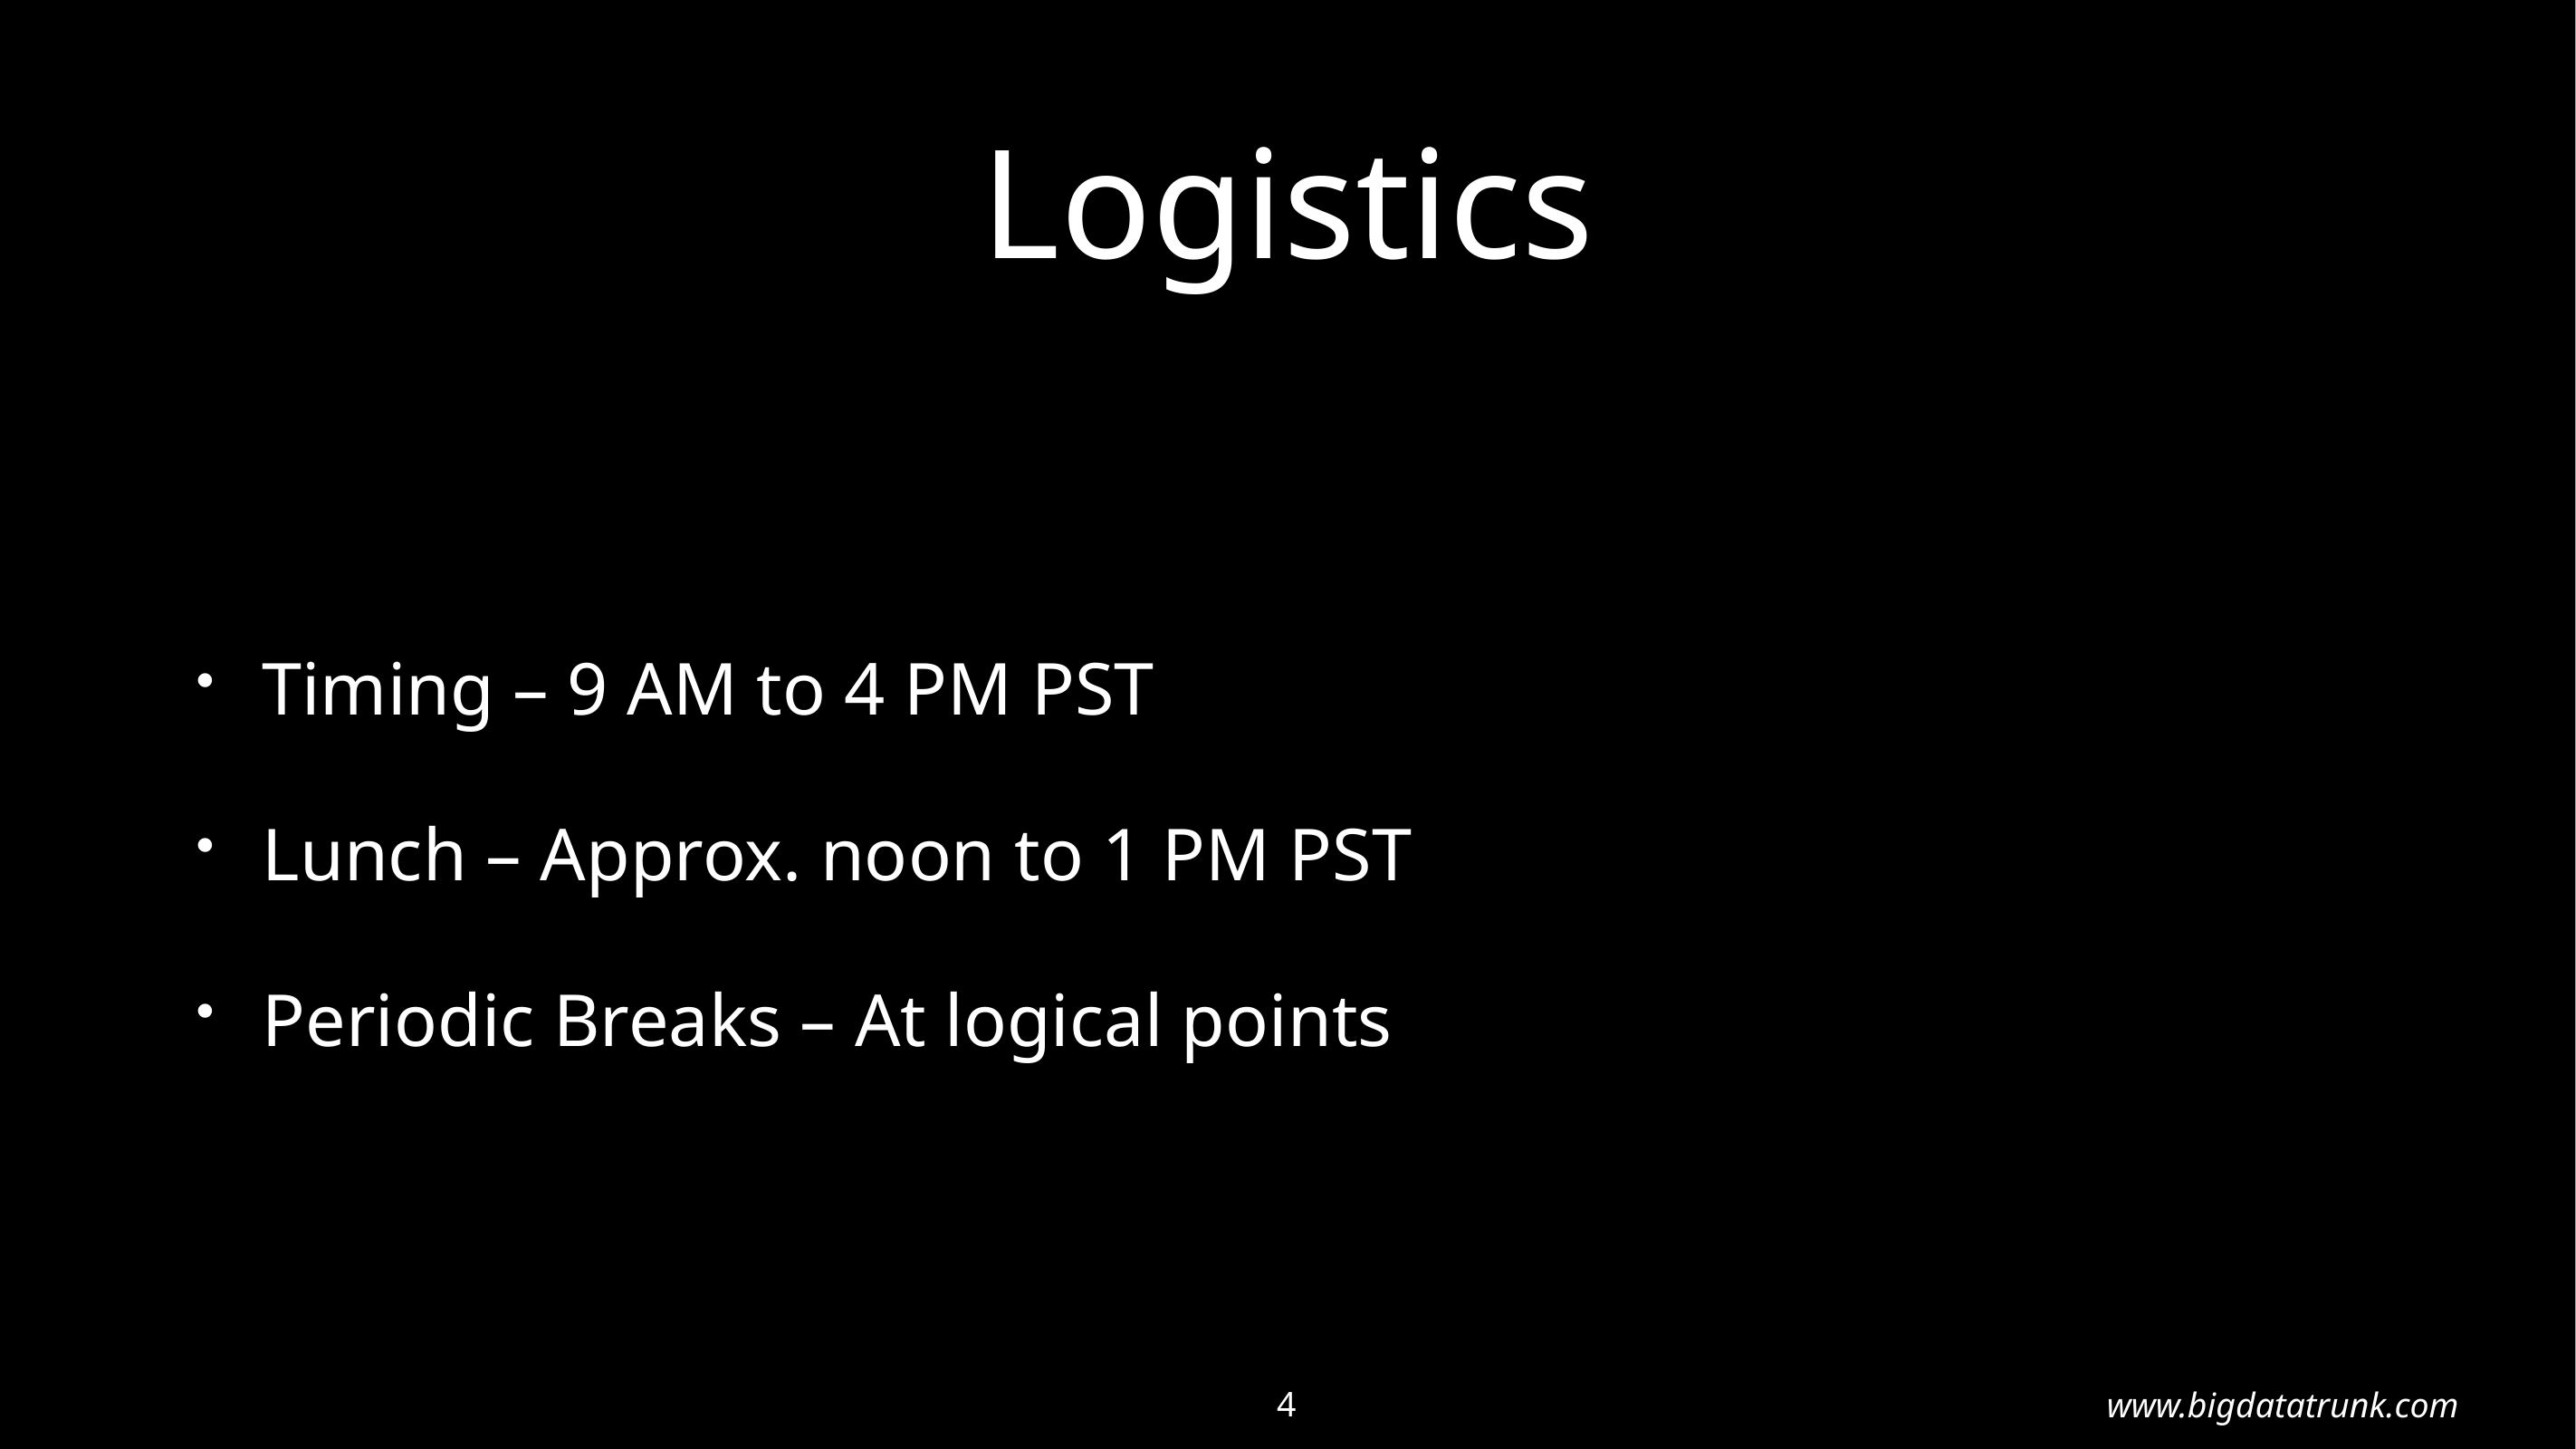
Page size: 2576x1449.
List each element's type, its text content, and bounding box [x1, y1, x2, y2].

slide_number 4 [1257, 1375, 1316, 1433]
list Timing – 9 AM to 4 PM PST Lunch – Approx. noon to 1 PM PST Periodic Breaks – At logical points [187, 384, 2388, 1319]
title Logistics [187, 37, 2388, 360]
